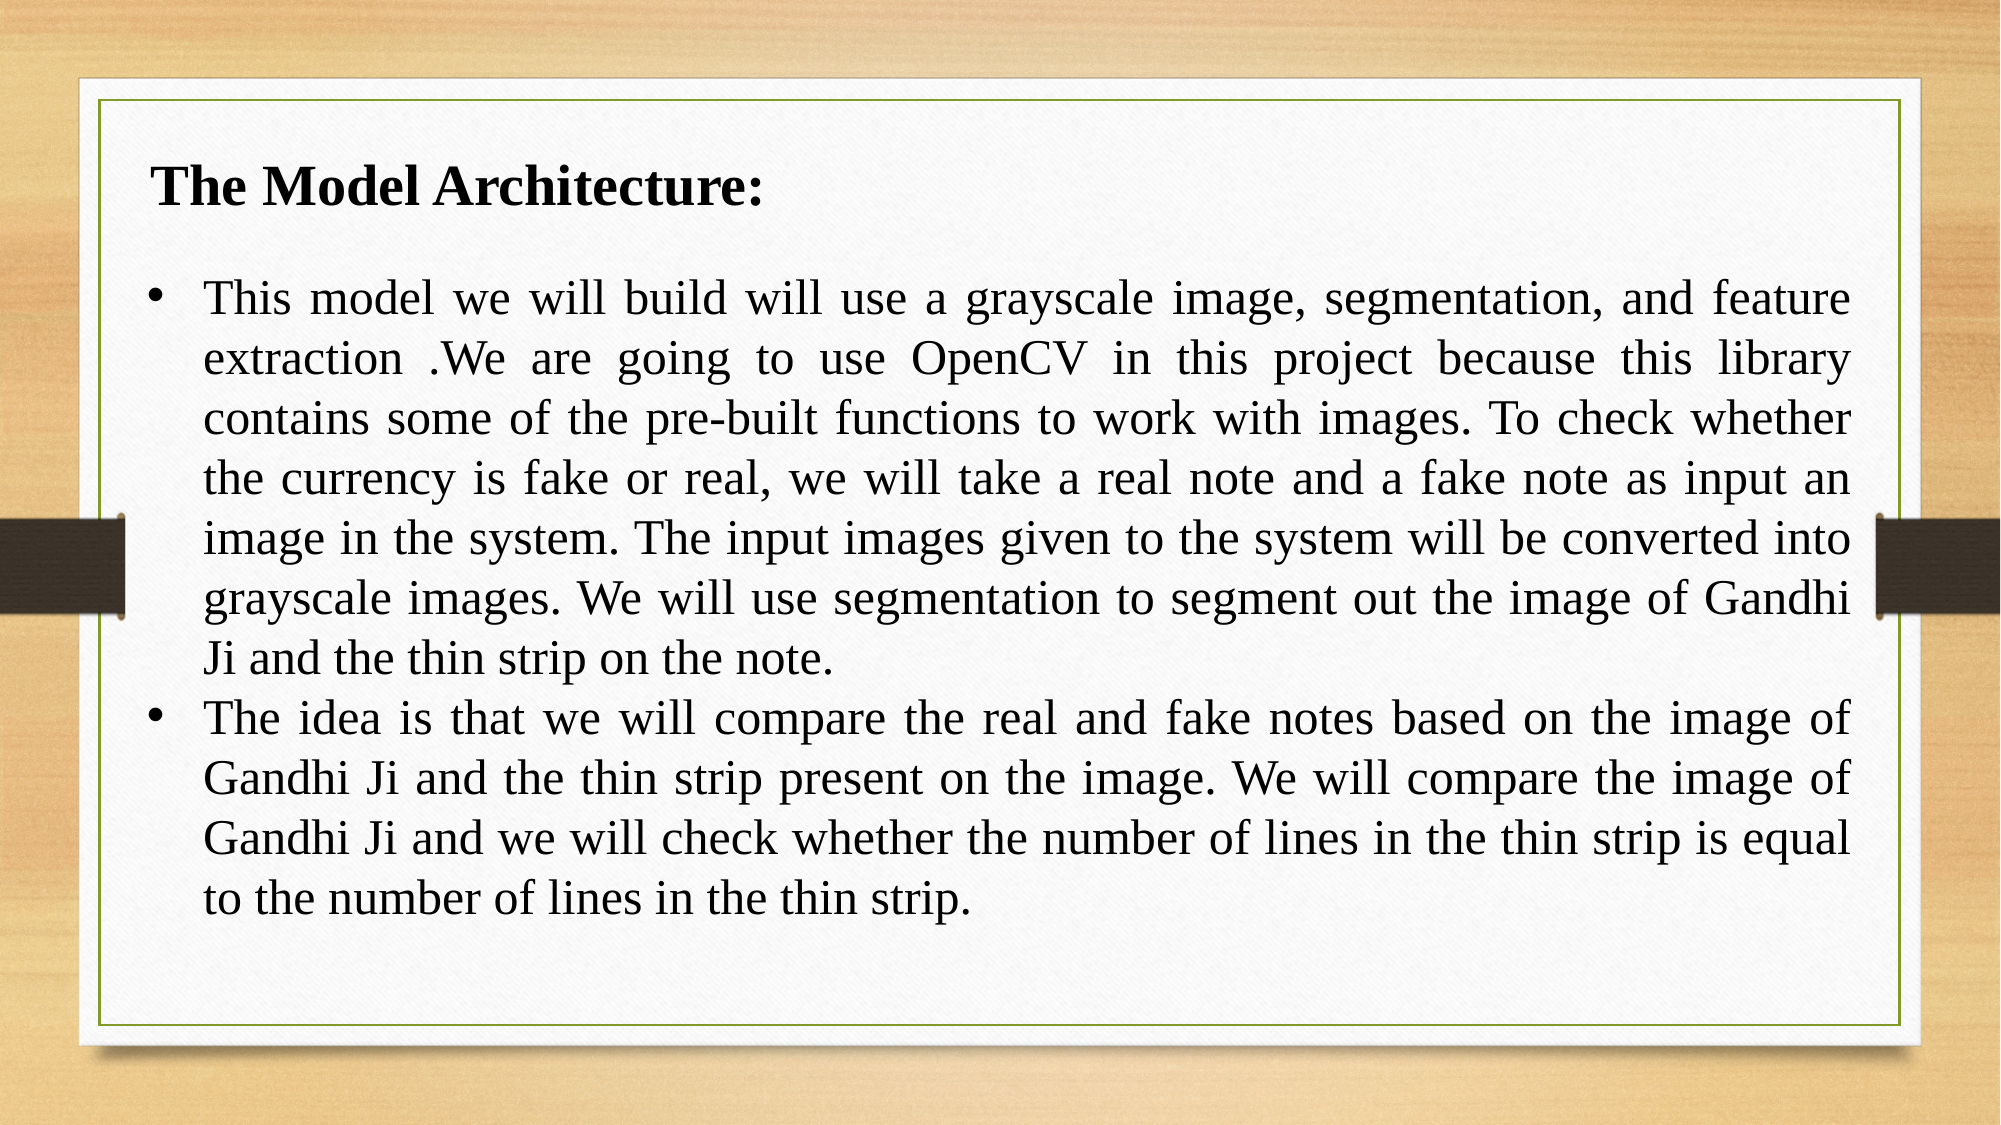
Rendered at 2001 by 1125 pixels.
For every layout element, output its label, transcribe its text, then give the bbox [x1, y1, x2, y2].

text_box The Model Architecture: [135, 139, 782, 225]
picture [0, 0, 2001, 1125]
text_box This model we will build will use a grayscale image, segmentation, and feature extraction .We are going to use OpenCV in this project because this library contains some of the pre-built functions to work with images. To check whether the currency is fake or real, we will take a real note and a fake note as input an image in the system. The input images given to the system will be converted into grayscale images. We will use segmentation to segment out the image of Gandhi Ji and the thin strip on the note. The idea is that we will compare the real and fake notes based on the image of Gandhi Ji and the thin strip present on the image. We will compare the image of Gandhi Ji and we will check whether the number of lines in the thin strip is equal to the number of lines in the thin strip. [132, 257, 1868, 992]
